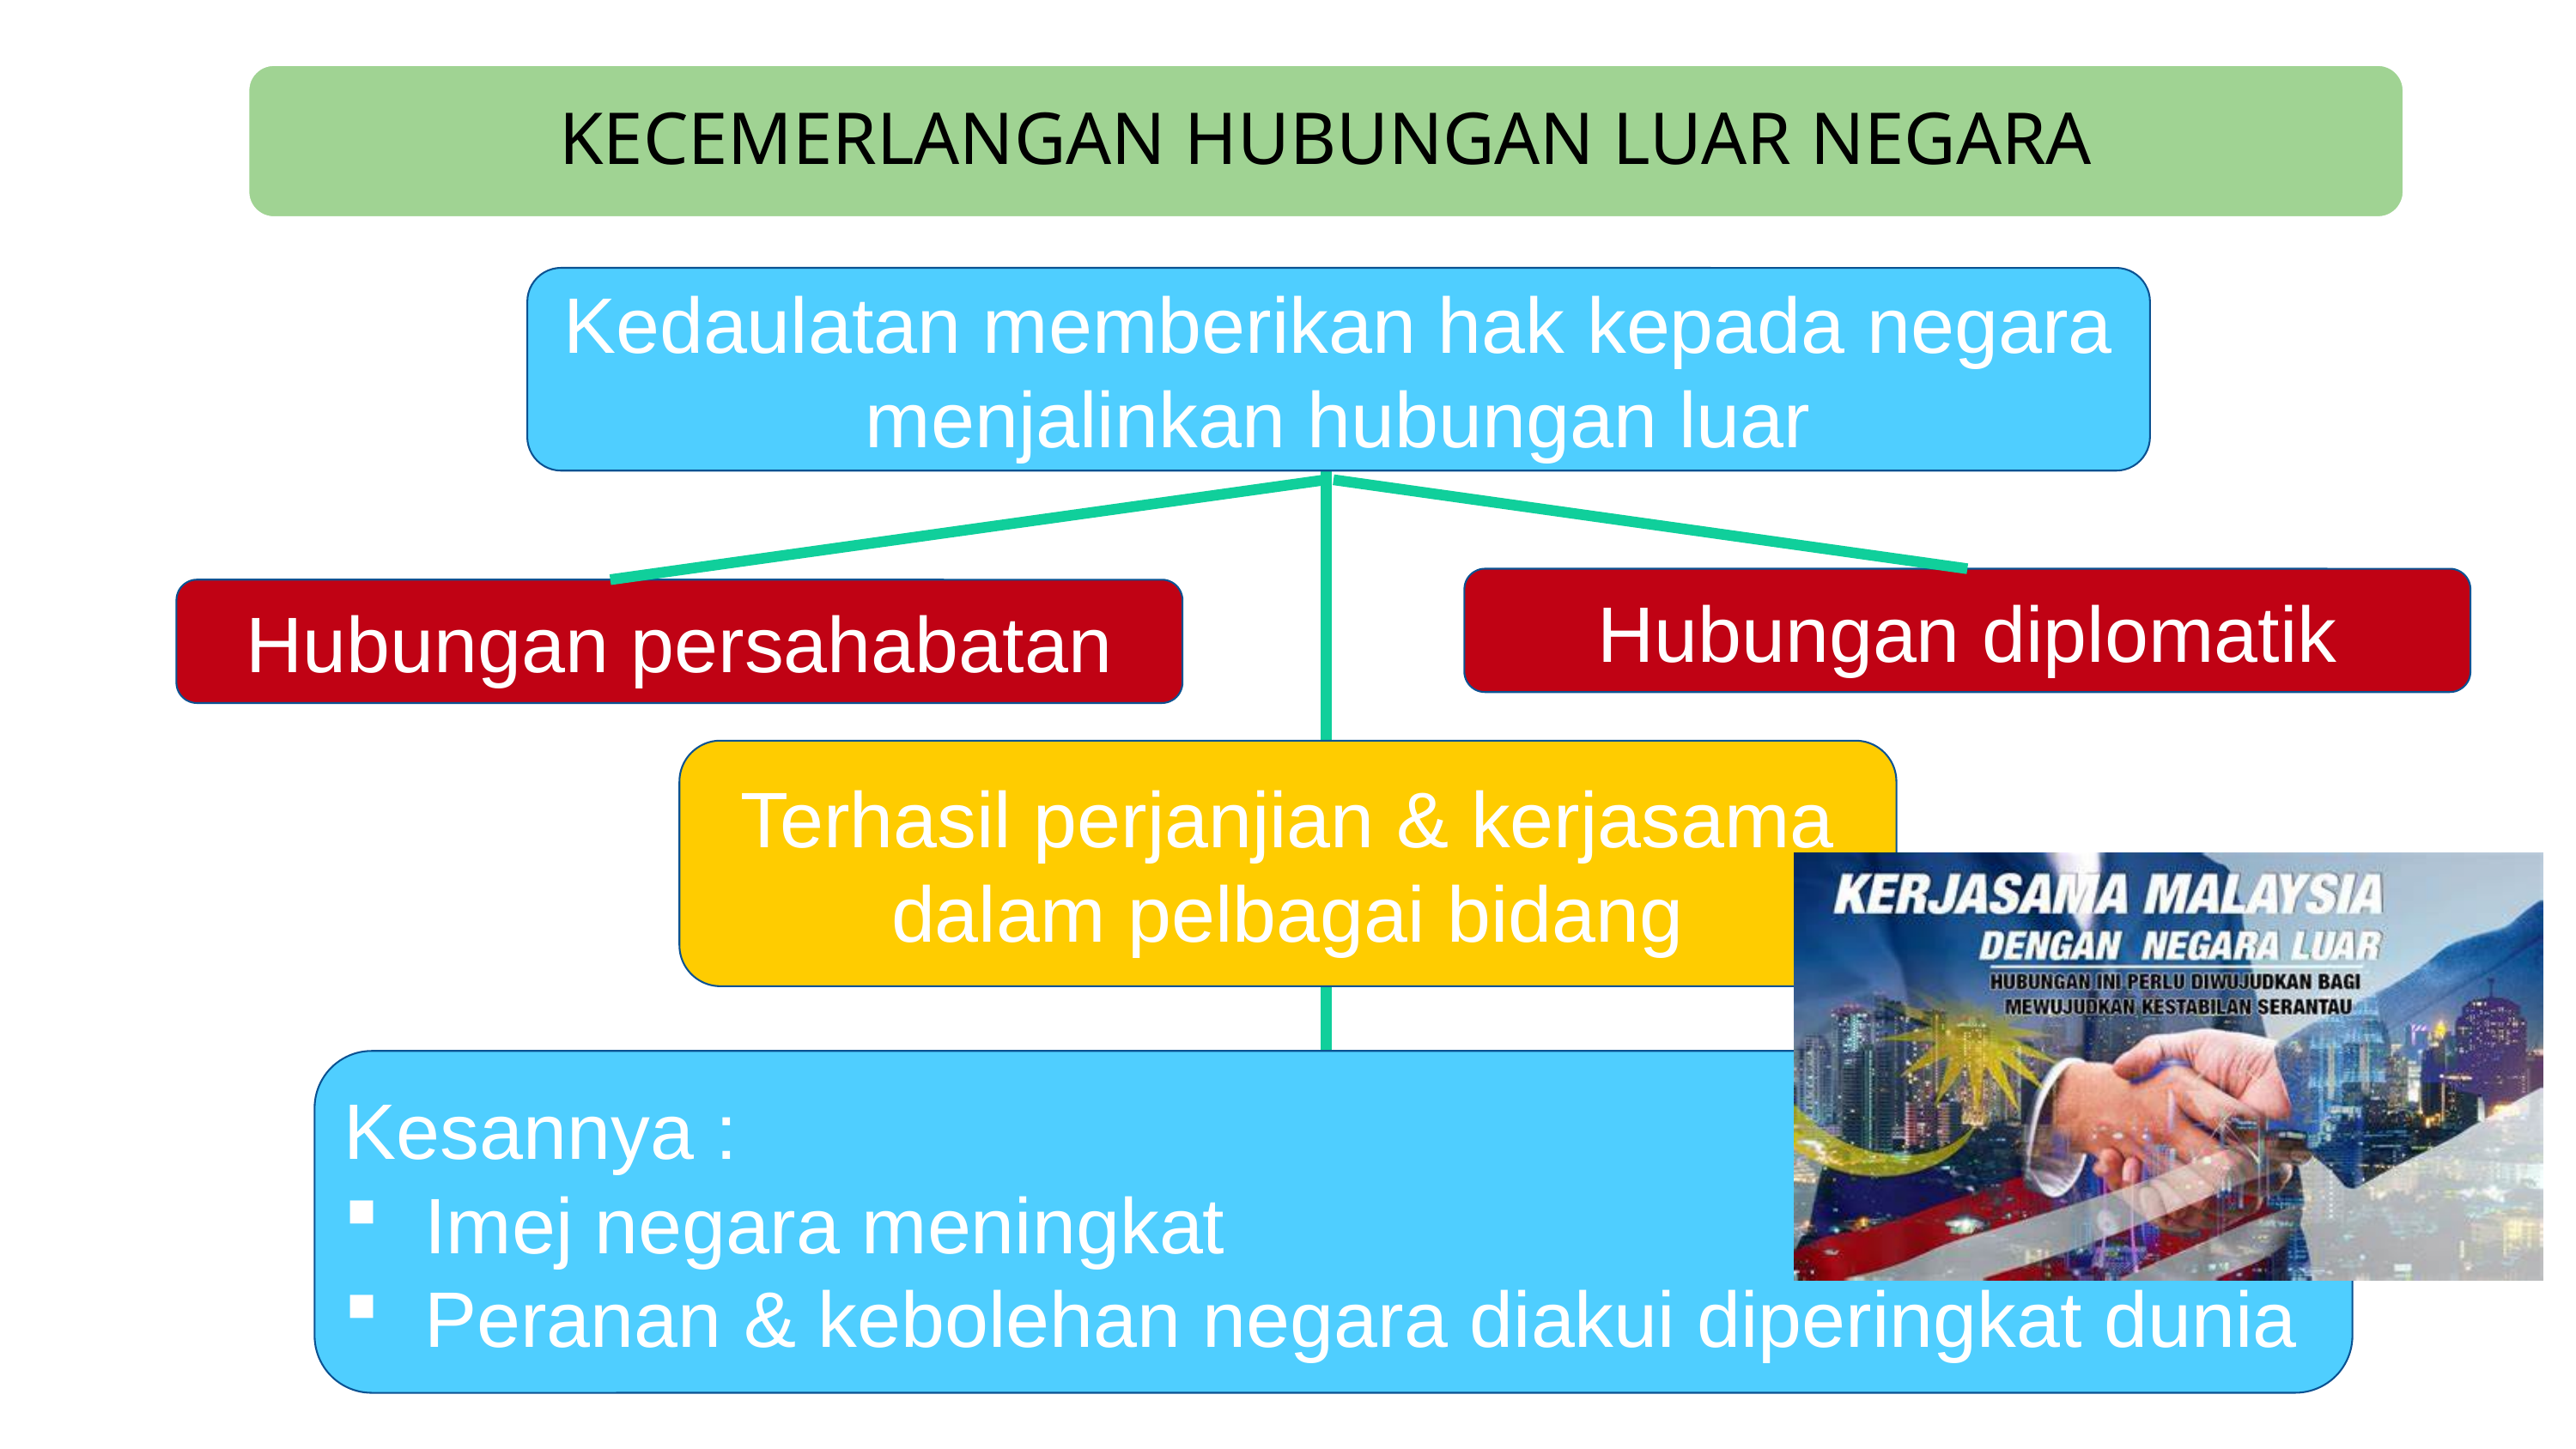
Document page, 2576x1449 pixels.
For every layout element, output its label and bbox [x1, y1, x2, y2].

text_box [176, 64, 2471, 1393]
picture [1794, 852, 2543, 1282]
